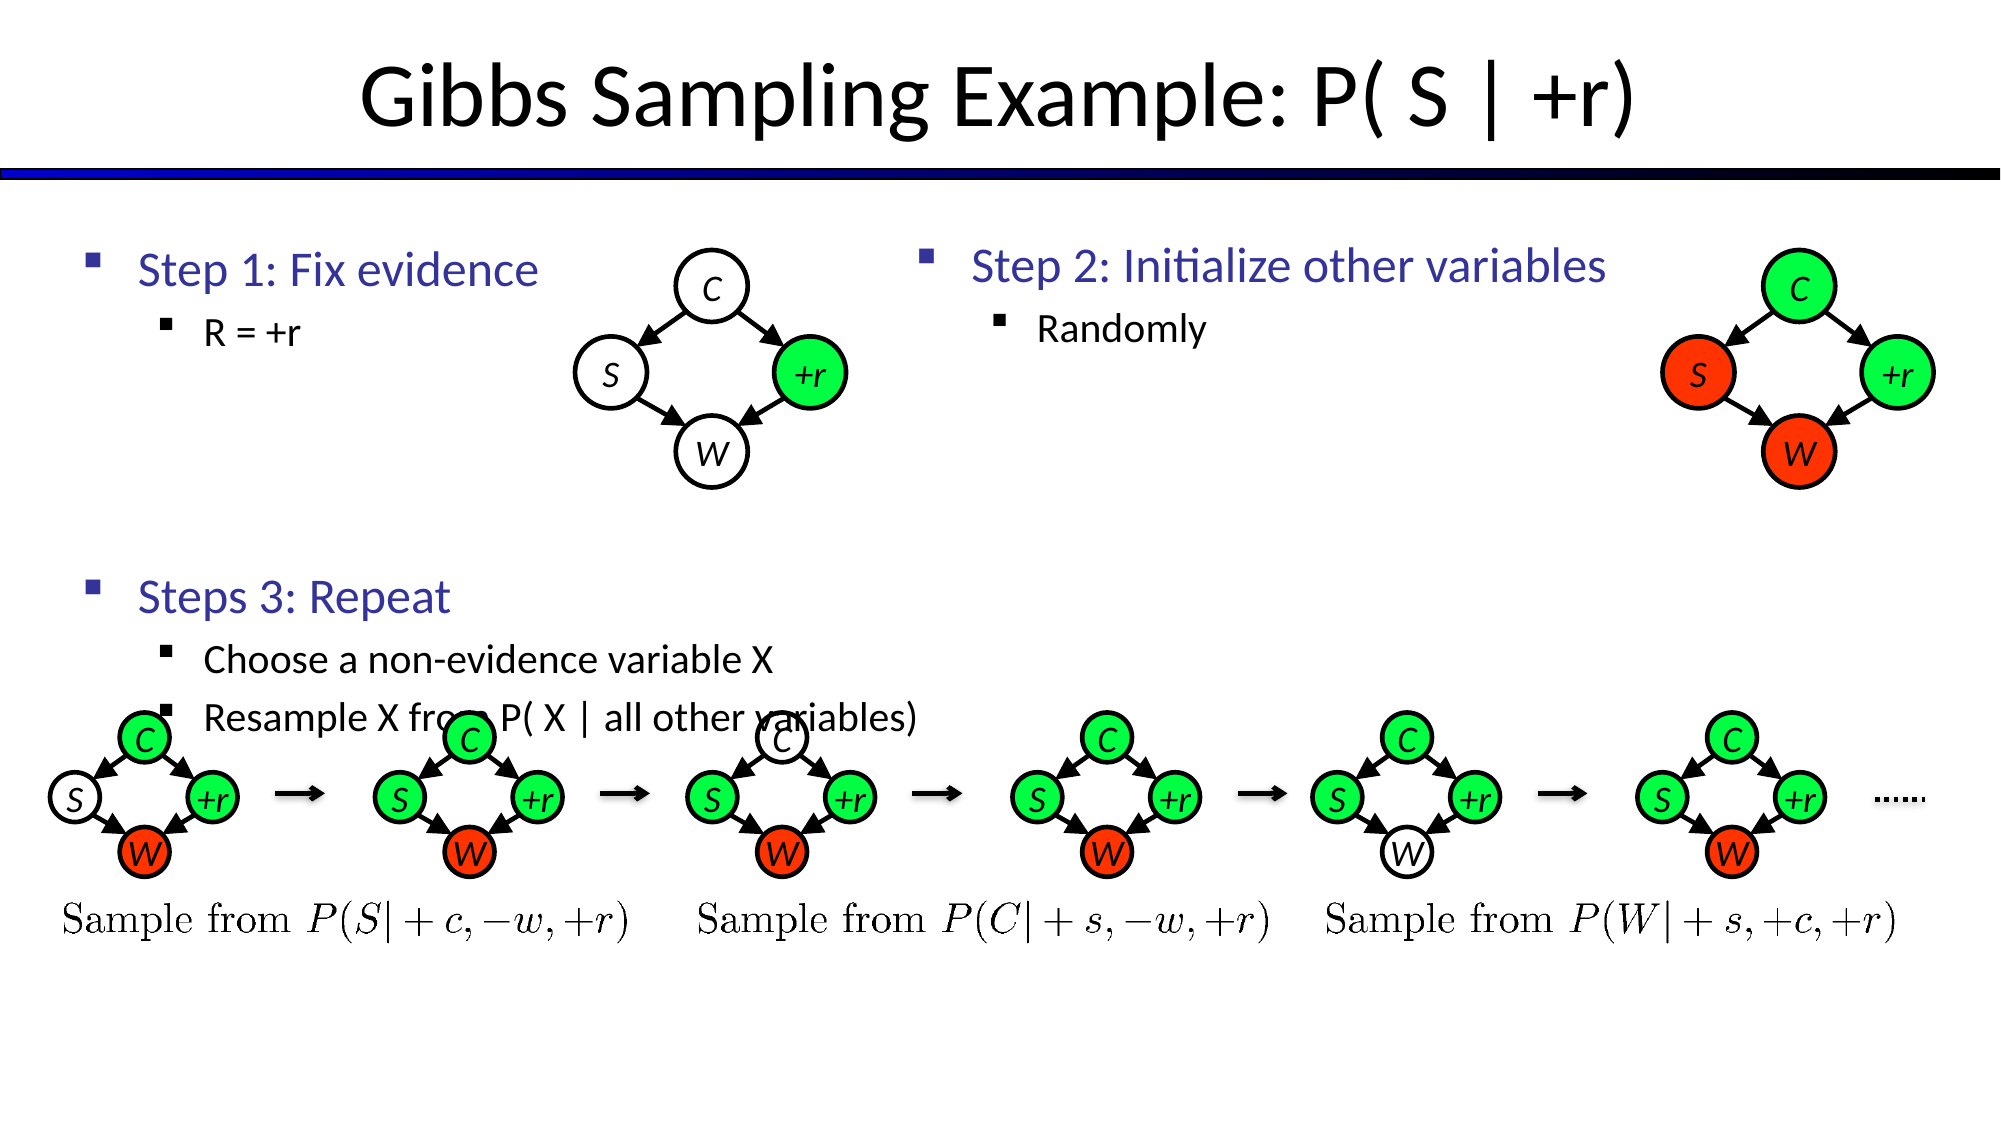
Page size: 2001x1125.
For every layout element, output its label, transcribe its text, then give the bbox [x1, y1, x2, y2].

picture [1324, 899, 1896, 946]
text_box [1637, 712, 1826, 877]
list Step 1: Fix evidence R = +r Steps 3: Repeat Choose a non-evidence variable X Resample X from P( X | all other variables) [66, 228, 1138, 1006]
text_box Step 2: Initialize other variables Randomly [900, 224, 1971, 1001]
picture [697, 899, 1269, 946]
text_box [1012, 712, 1201, 877]
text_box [574, 249, 847, 488]
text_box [374, 712, 563, 877]
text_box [1312, 712, 1501, 877]
picture [62, 899, 630, 946]
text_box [1662, 249, 1934, 488]
title Gibbs Sampling Example: P( S | +r) [0, 0, 2000, 184]
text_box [687, 712, 876, 877]
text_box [49, 712, 238, 877]
